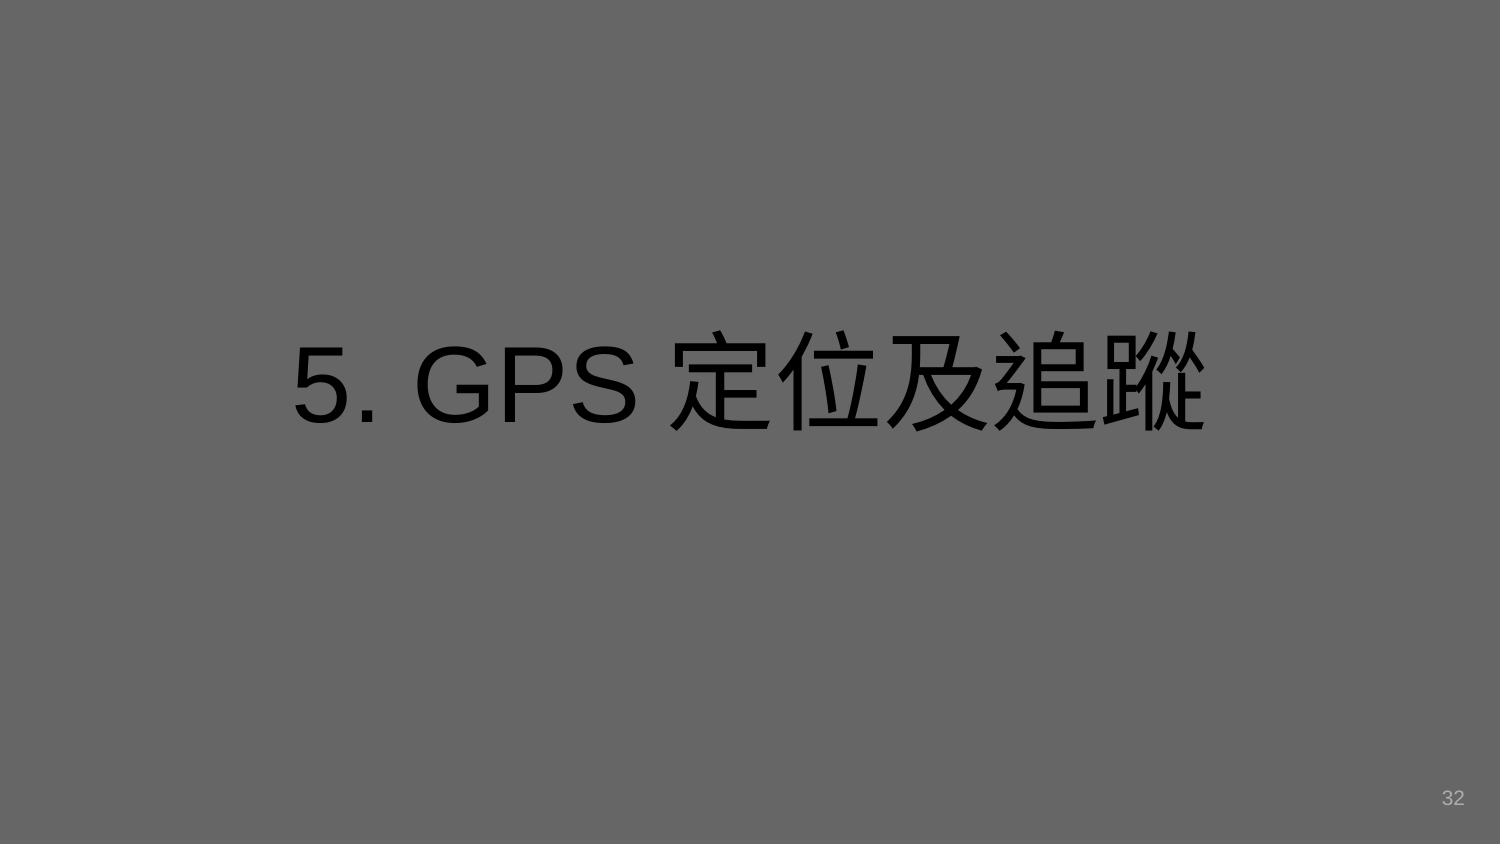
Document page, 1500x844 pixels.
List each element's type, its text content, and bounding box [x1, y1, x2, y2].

title 5. GPS定位及追蹤 [51, 122, 1449, 459]
slide_number ‹#› [1389, 764, 1480, 830]
